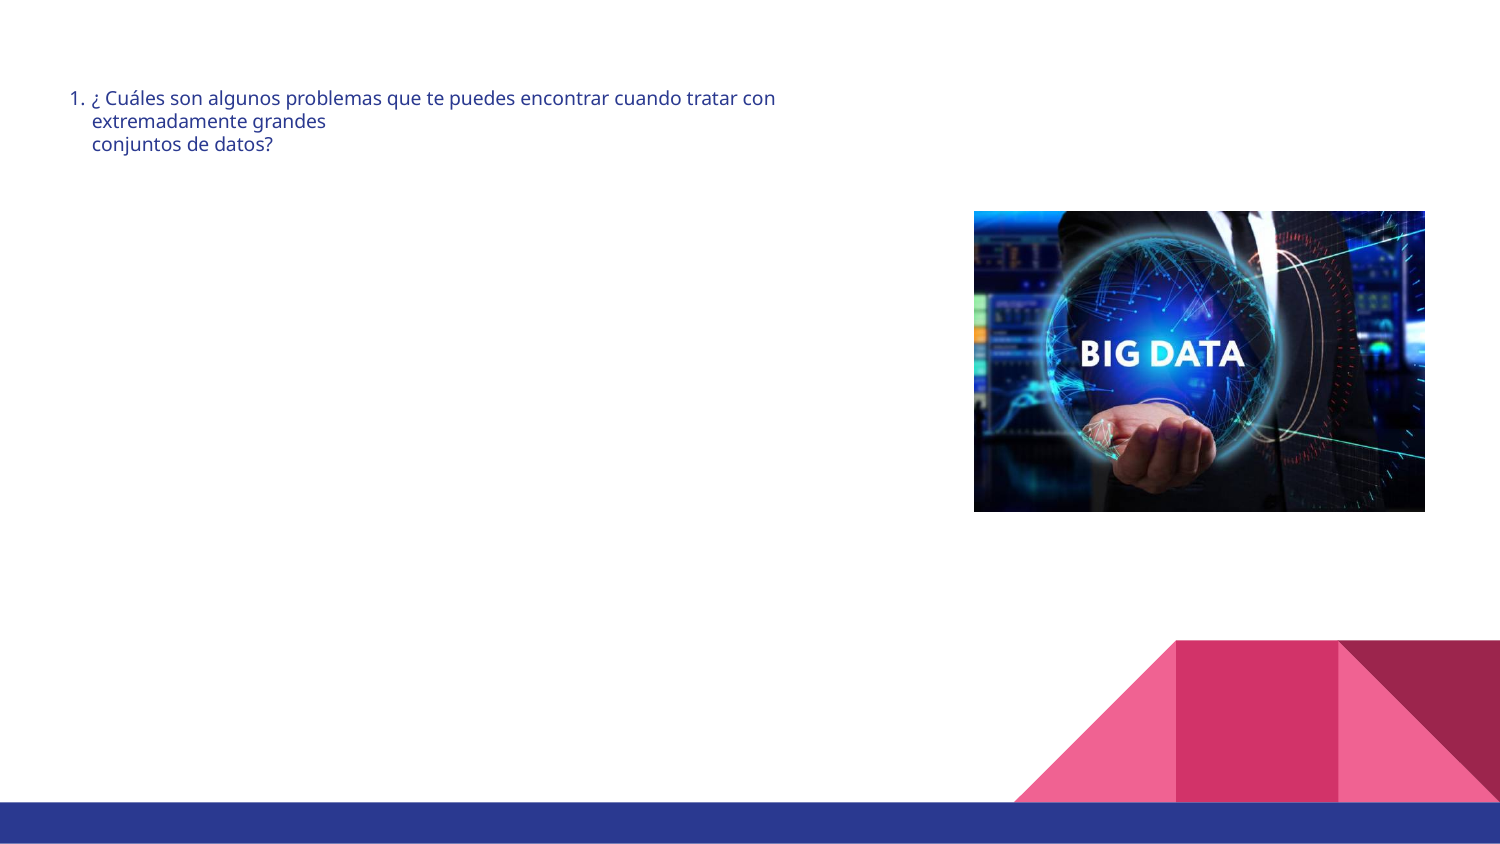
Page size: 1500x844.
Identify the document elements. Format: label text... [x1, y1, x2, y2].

picture [974, 211, 1425, 512]
title ¿ Cuáles son algunos problemas que te puedes encontrar cuando tratar con extremadamente grandes conjuntos de datos? [51, 70, 912, 171]
